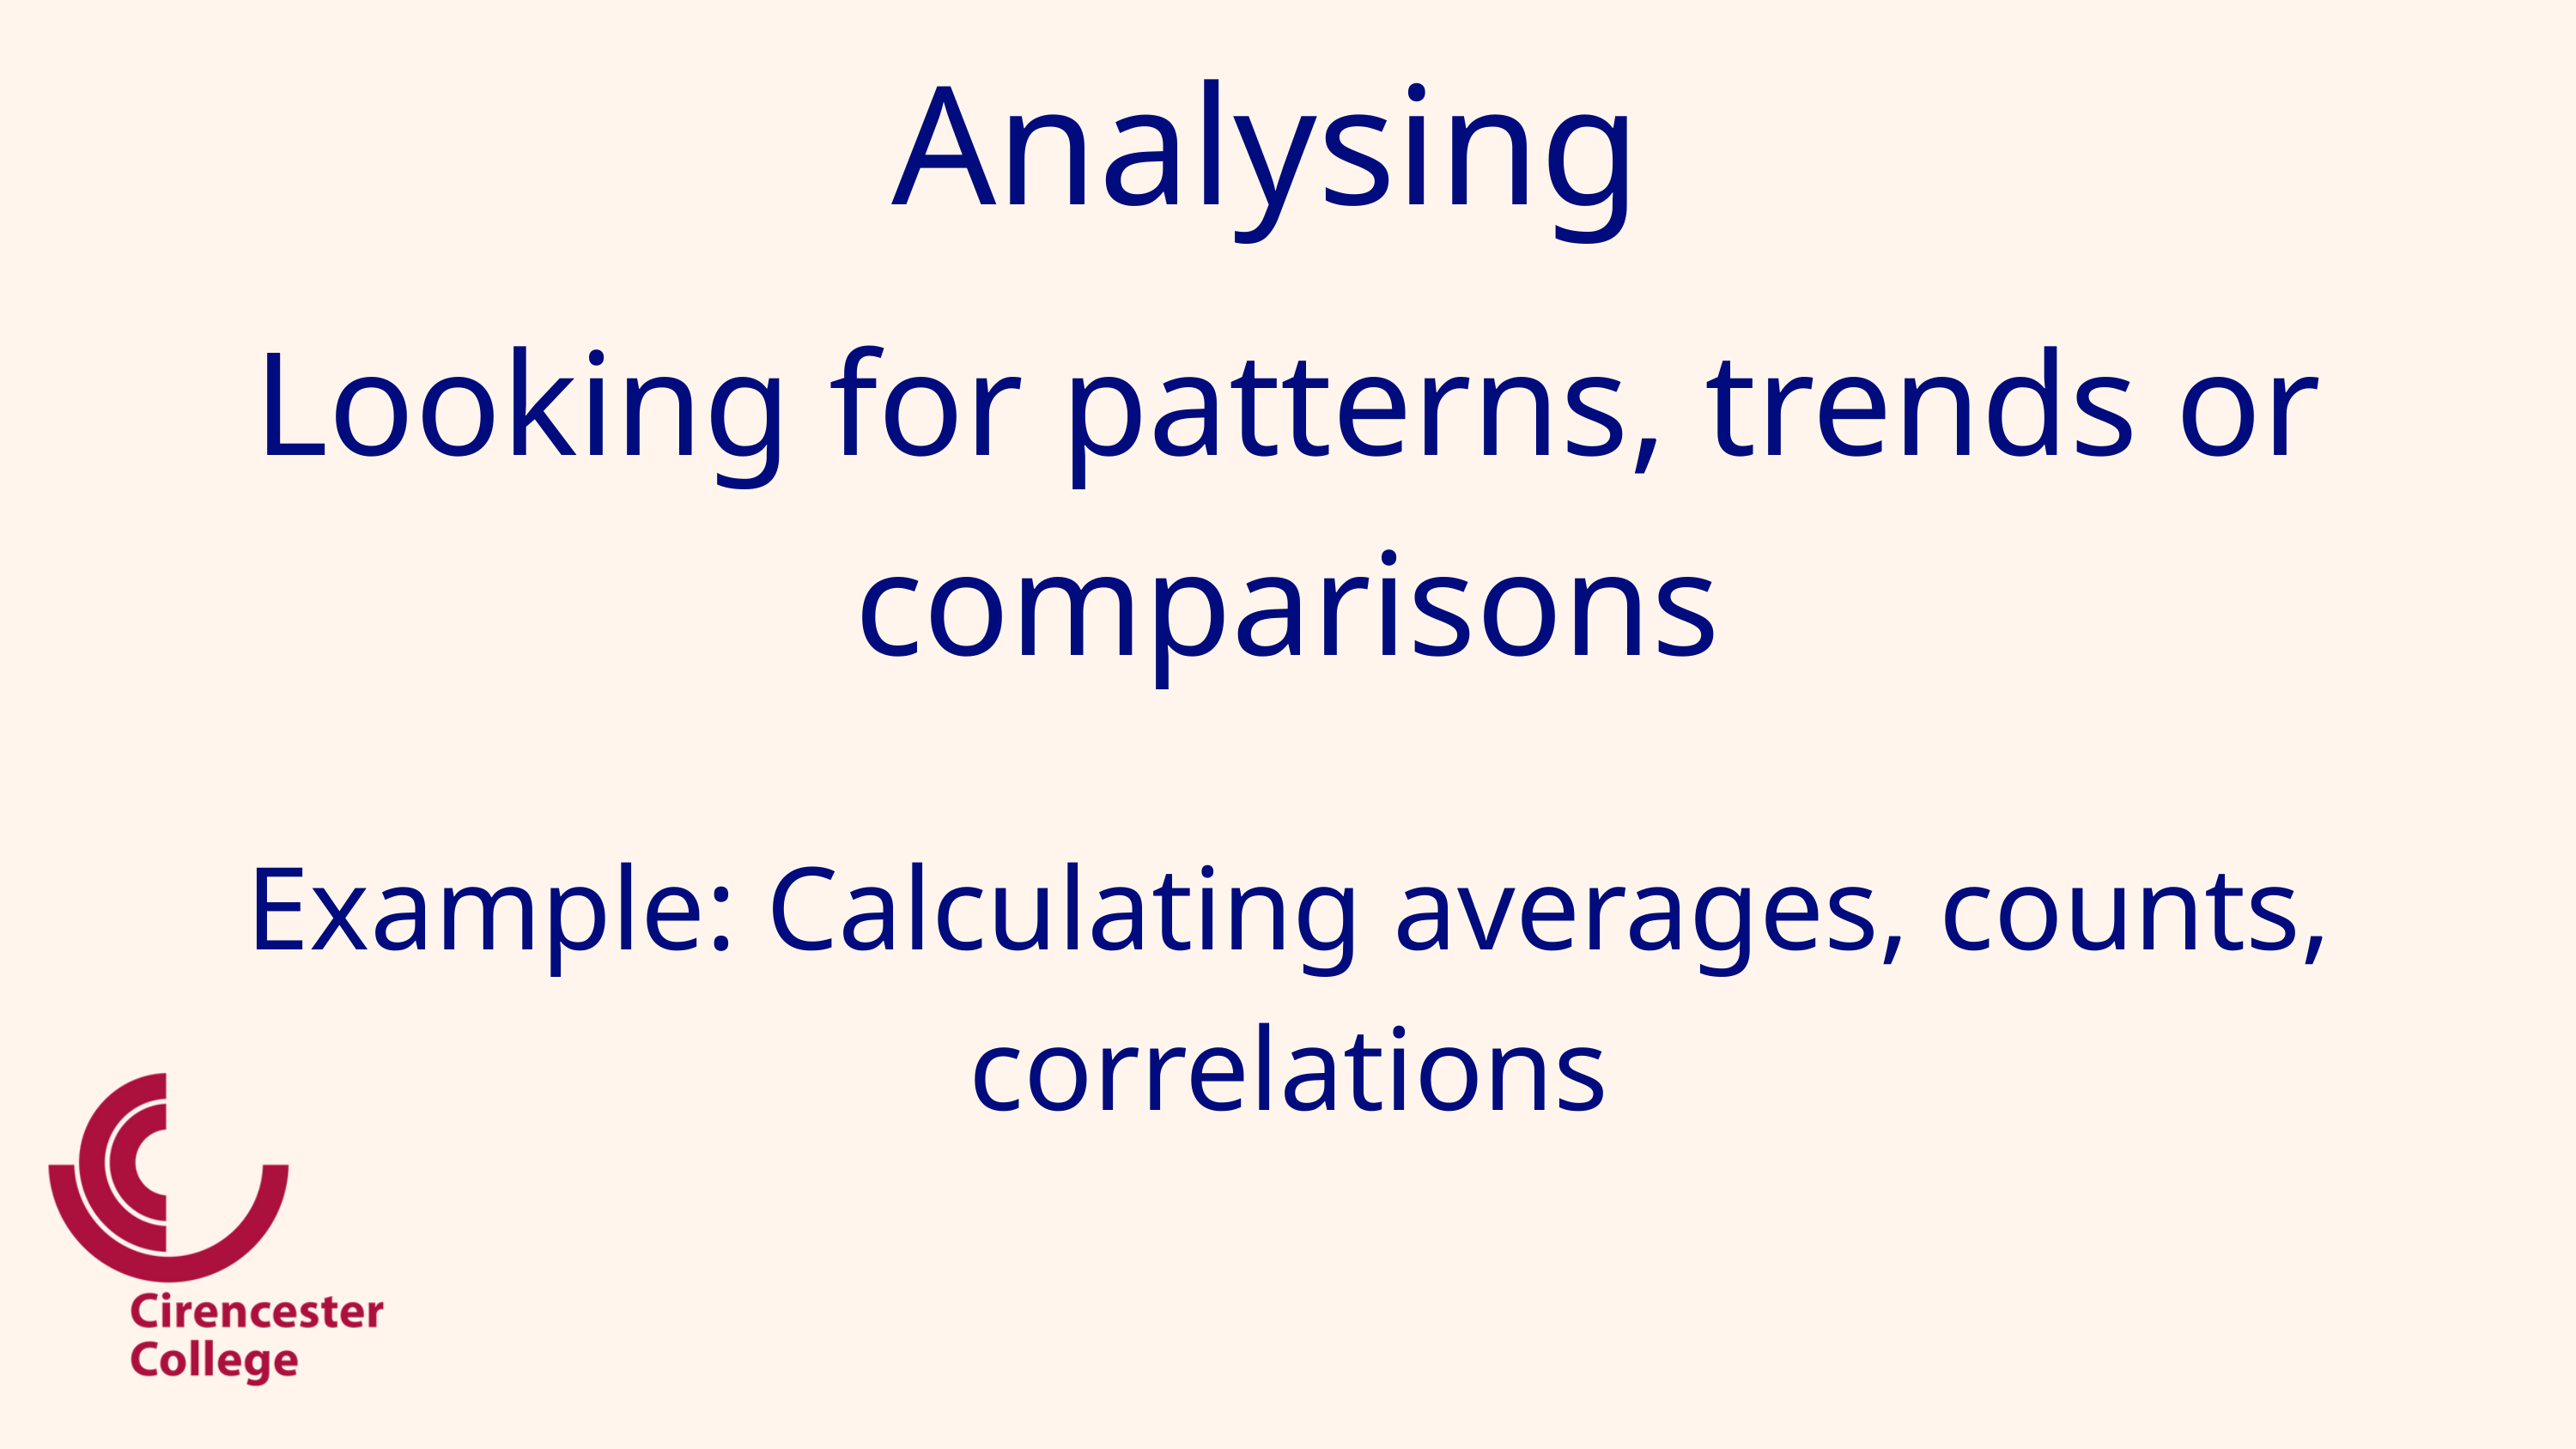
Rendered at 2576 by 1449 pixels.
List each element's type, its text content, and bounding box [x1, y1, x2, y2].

text_box [34, 1134, 398, 1413]
text_box Analysing [858, 7, 1674, 238]
text_box Looking for patterns, trends or comparisons [0, 283, 2576, 685]
text_box Example: Calculating averages, counts, correlations [1, 812, 2576, 1134]
